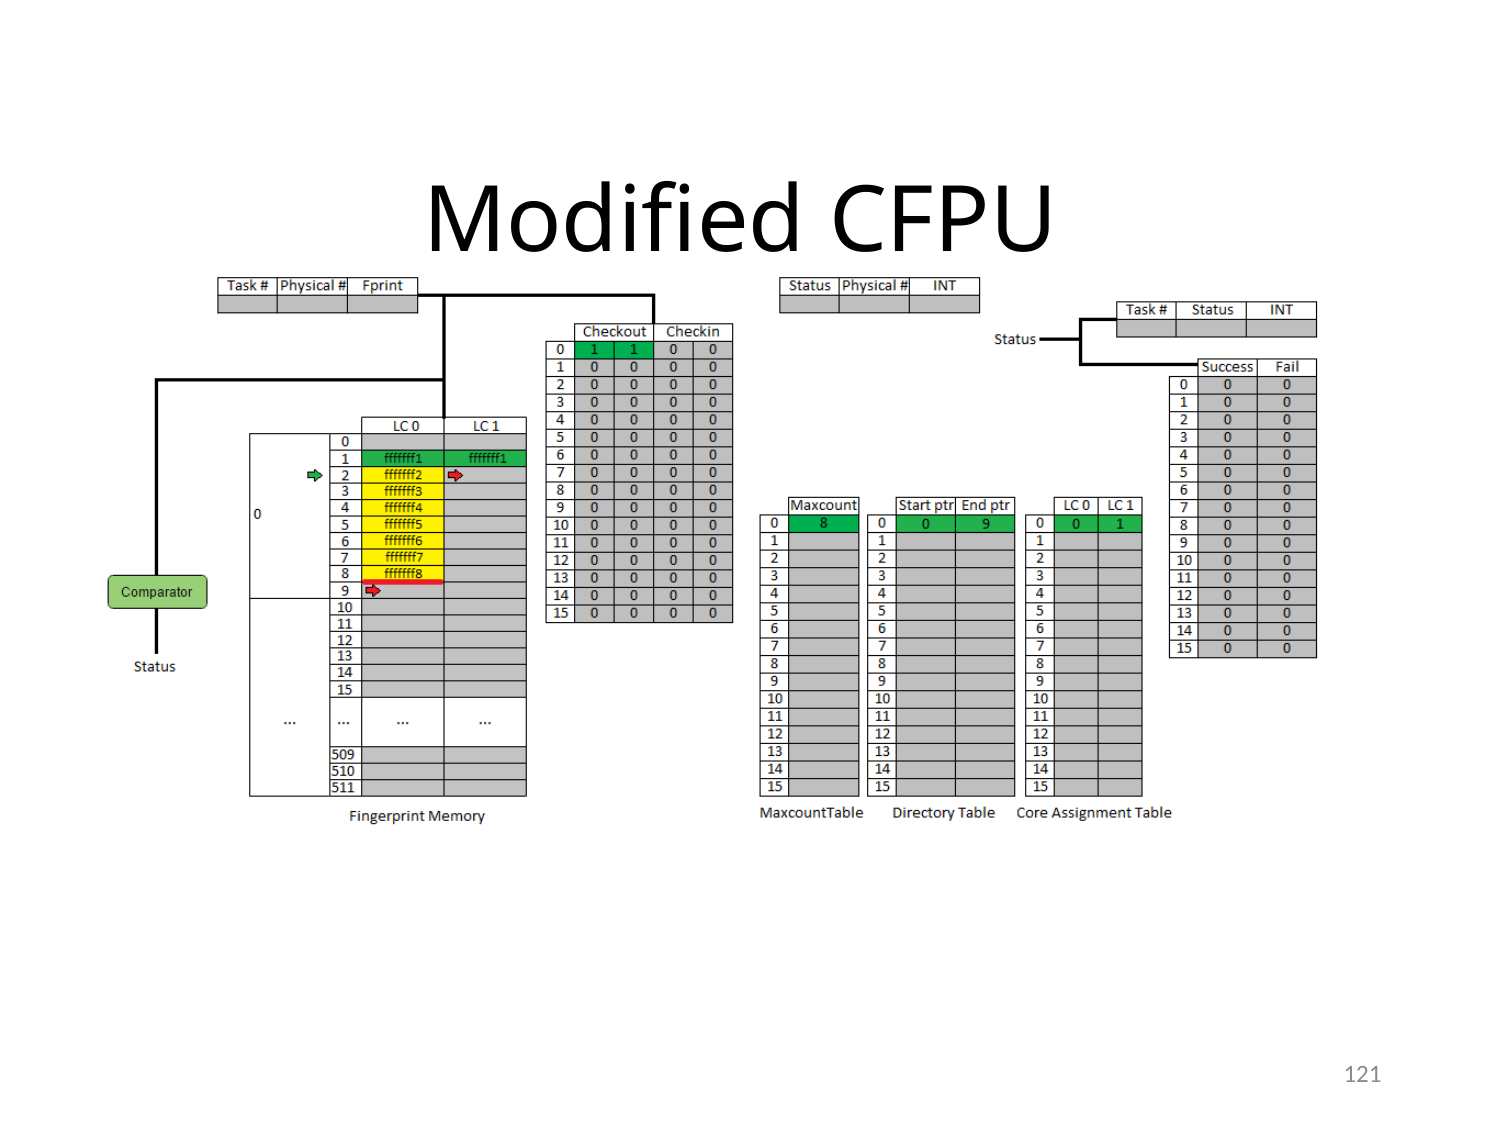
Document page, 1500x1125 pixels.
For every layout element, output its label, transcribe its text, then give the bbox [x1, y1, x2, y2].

picture [89, 253, 1327, 833]
slide_number 121 [1059, 1042, 1397, 1103]
title Modified CFPU [93, 140, 1388, 304]
